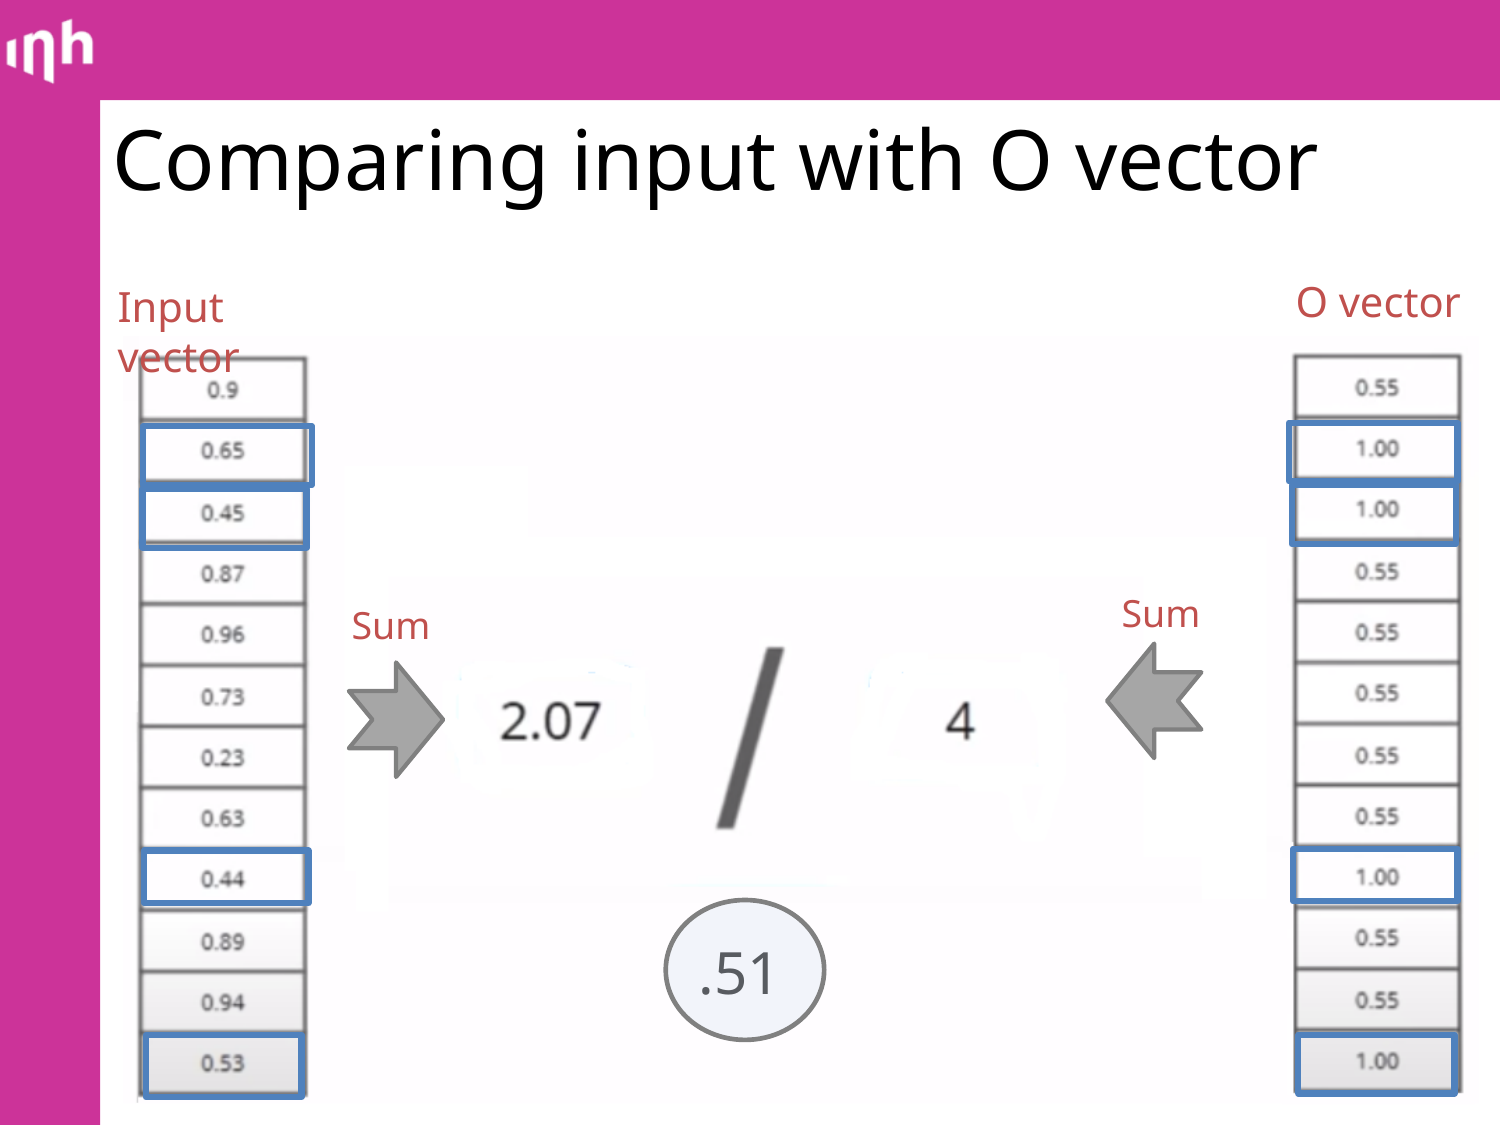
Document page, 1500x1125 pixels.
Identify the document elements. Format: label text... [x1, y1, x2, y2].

picture [0, 1, 101, 102]
text_box Input vector [102, 272, 359, 388]
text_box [1288, 422, 1458, 1094]
text_box O vector [1280, 267, 1500, 333]
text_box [142, 426, 312, 1098]
picture [122, 336, 1479, 1110]
title Comparing input with O vector [112, 99, 1347, 228]
